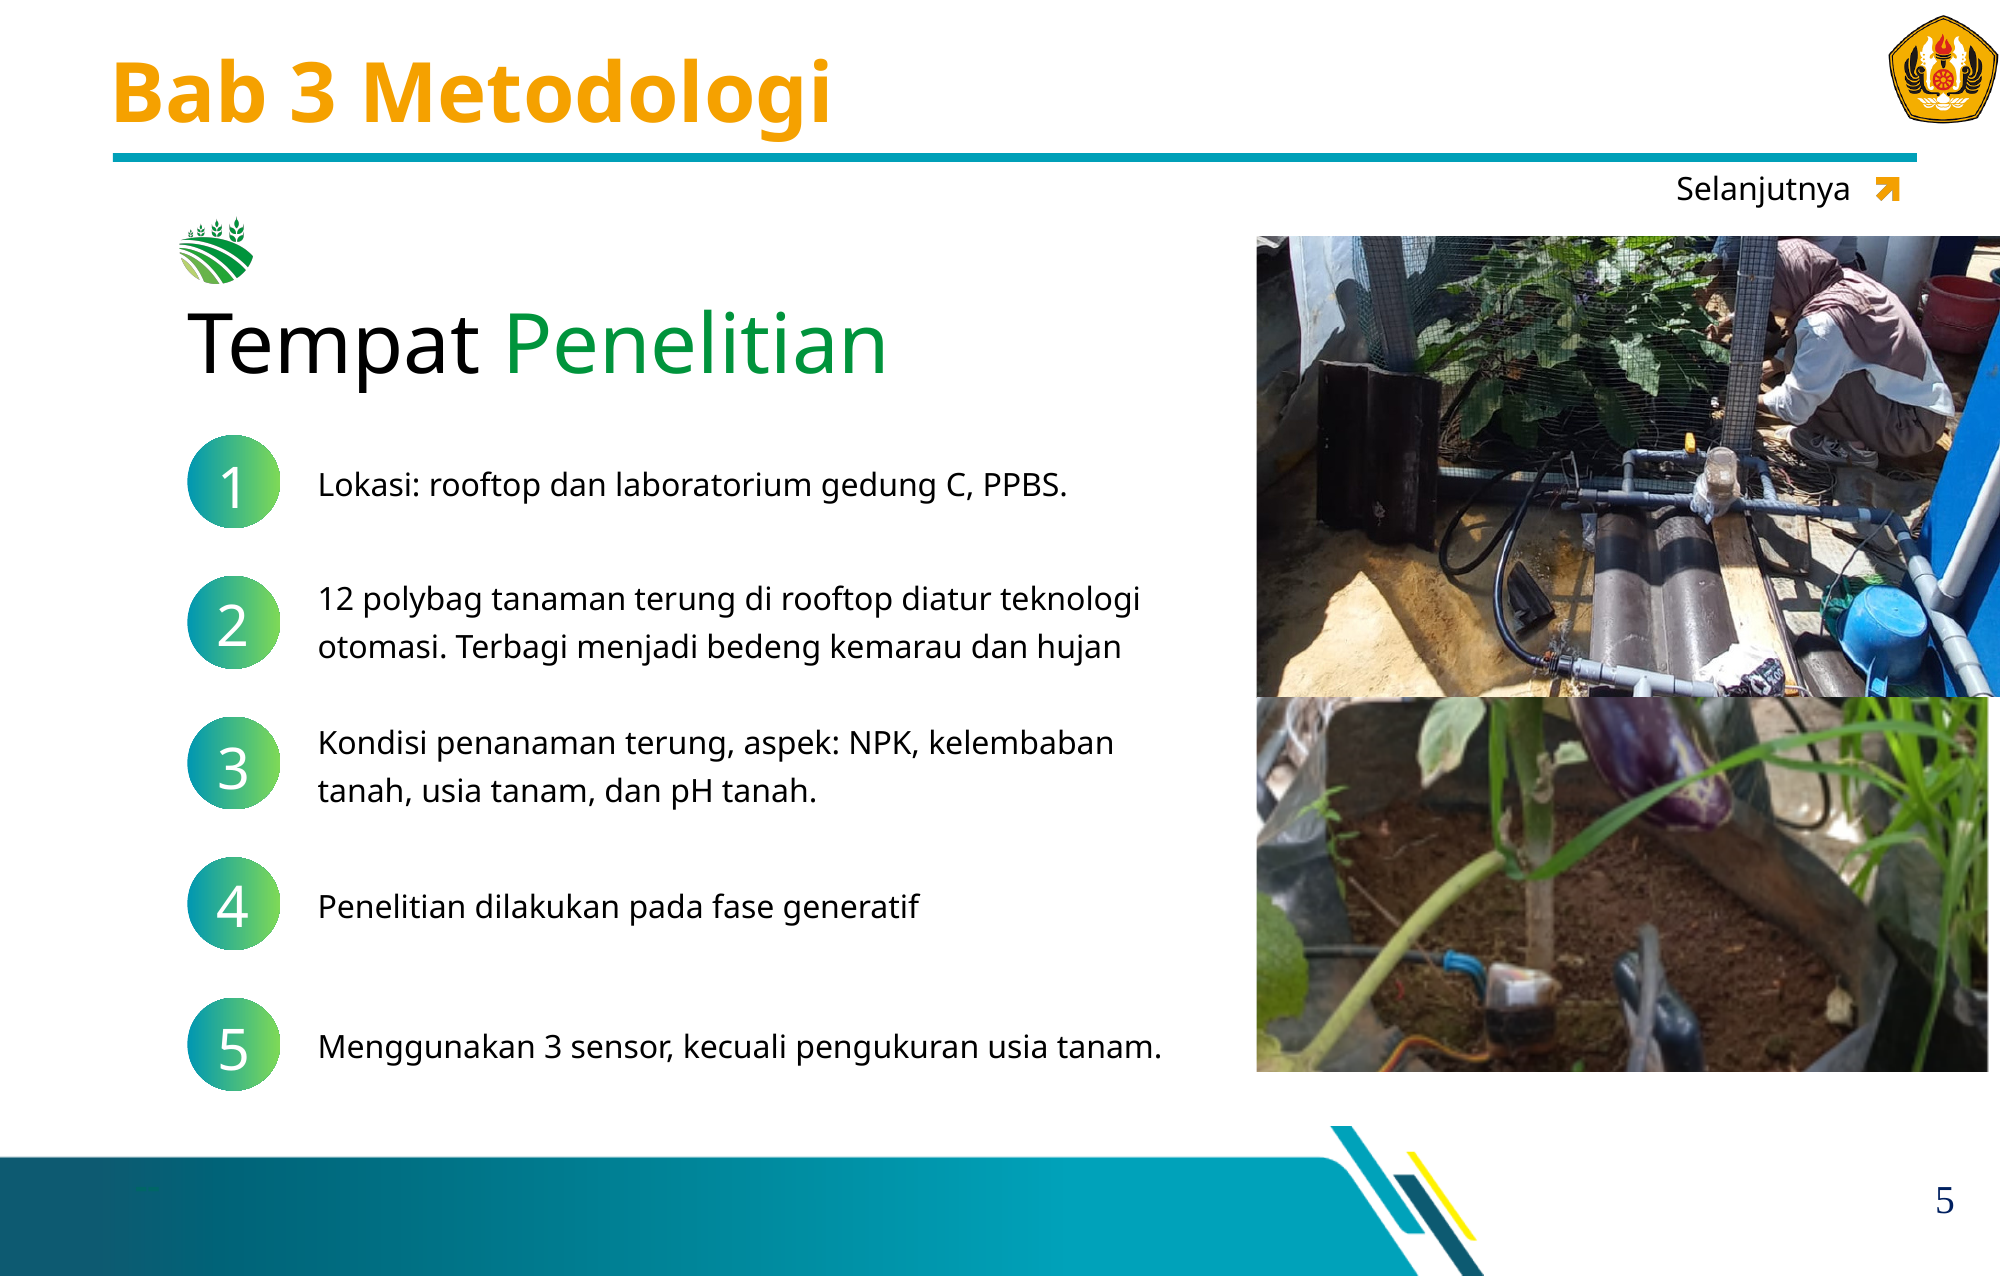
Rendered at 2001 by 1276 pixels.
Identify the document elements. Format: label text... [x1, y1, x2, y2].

text_box Lokasi: rooftop dan laboratorium gedung C, PPBS. [317, 455, 1214, 504]
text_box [187, 857, 281, 950]
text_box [187, 997, 281, 1091]
text_box Menggunakan 3 sensor, kecuali pengukuran usia tanam. [317, 1016, 1187, 1065]
text_box 6 [1919, 1143, 1988, 1193]
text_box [187, 716, 281, 810]
title Bab 3 Metodologi [94, 42, 1918, 146]
picture [1886, 8, 2000, 126]
text_box Kondisi penanaman terung, aspek: NPK, kelembaban tanah, usia tanam, dan pH tanah. [317, 712, 1187, 809]
picture [0, 1126, 1484, 1276]
text_box Penelitian dilakukan pada fase generatif [317, 877, 1187, 926]
text_box [1876, 177, 1900, 201]
text_box Selanjutnya [1404, 175, 1852, 208]
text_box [187, 435, 281, 528]
text_box Tempat Penelitian [187, 298, 1187, 390]
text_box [1256, 236, 2000, 697]
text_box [1256, 697, 2000, 1072]
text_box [187, 575, 281, 669]
text_box [179, 216, 253, 284]
text_box 12 polybag tanaman terung di rooftop diatur teknologi otomasi. Terbagi menjadi bedeng kemarau dan hujan [317, 569, 1187, 665]
